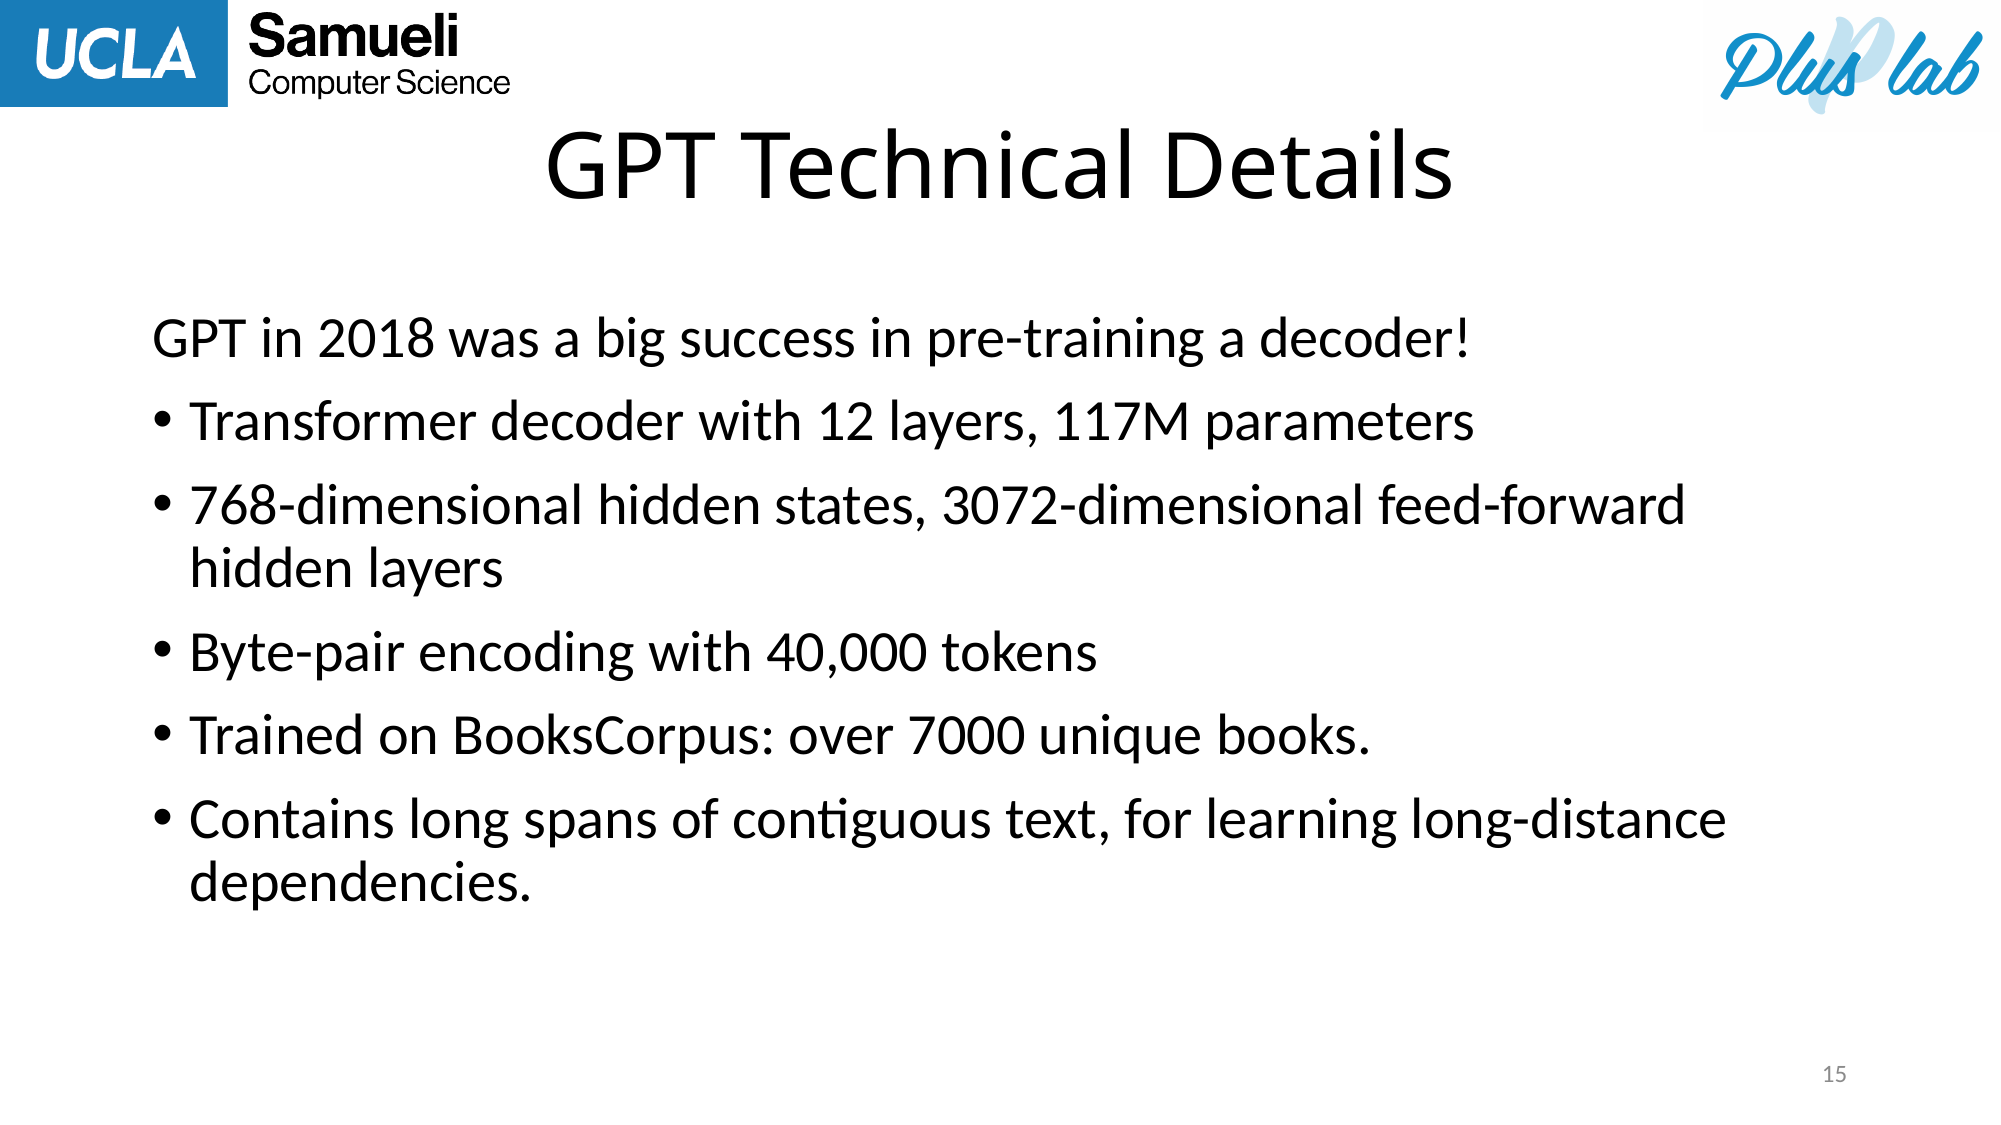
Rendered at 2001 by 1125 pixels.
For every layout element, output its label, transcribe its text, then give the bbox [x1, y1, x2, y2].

slide_number 15 [1412, 1042, 1863, 1103]
title GPT Technical Details [137, 59, 1863, 278]
picture [1703, 0, 2000, 132]
list GPT in 2018 was a big success in pre-training a decoder! Transformer decoder with 12 layers, 117M parameters 768-dimensional hidden states, 3072-dimensional feed-forward hidden layers Byte-pair encoding with 40,000 tokens Trained on BooksCorpus: over 7000 unique books. Contains long spans of contiguous text, for learning long-distance dependencies. [137, 299, 1863, 1014]
picture [0, 0, 510, 107]
